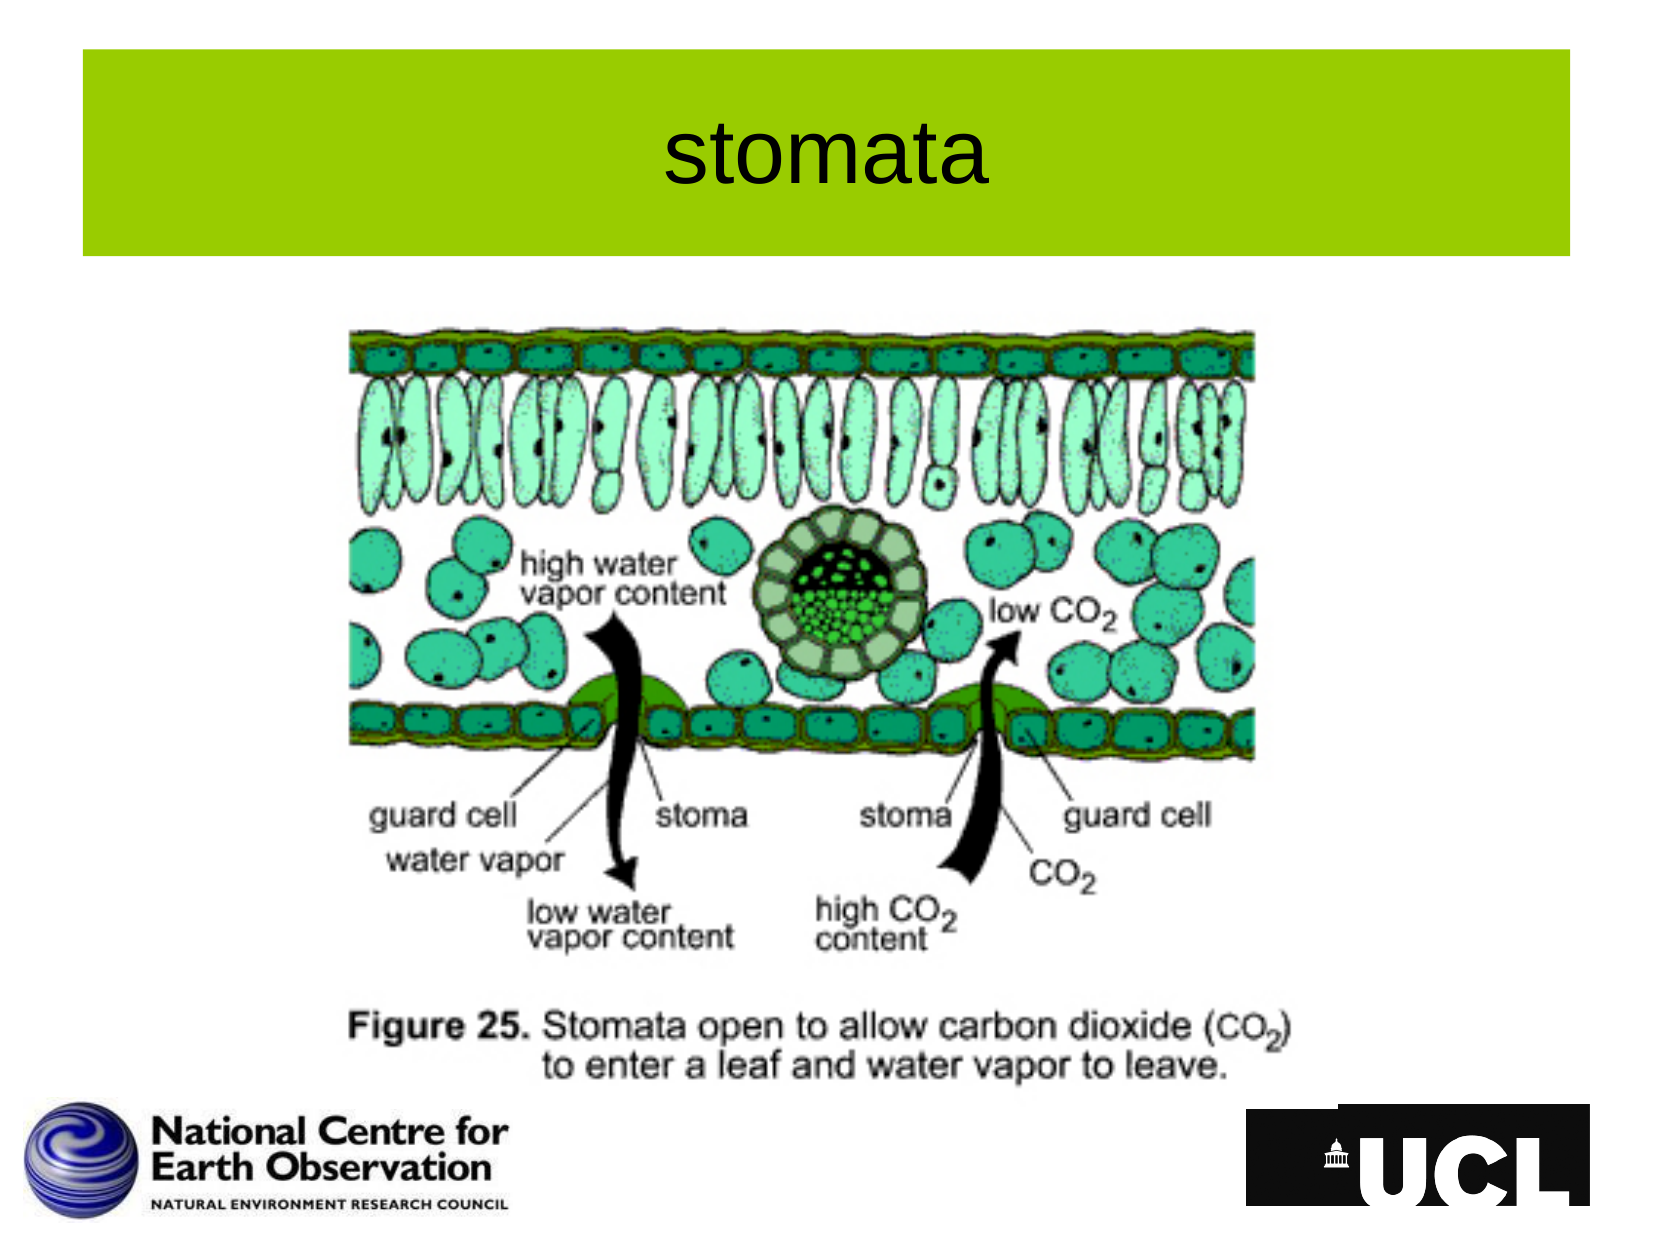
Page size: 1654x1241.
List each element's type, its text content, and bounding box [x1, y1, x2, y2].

title stomata [82, 49, 1571, 257]
picture [23, 289, 1590, 1223]
